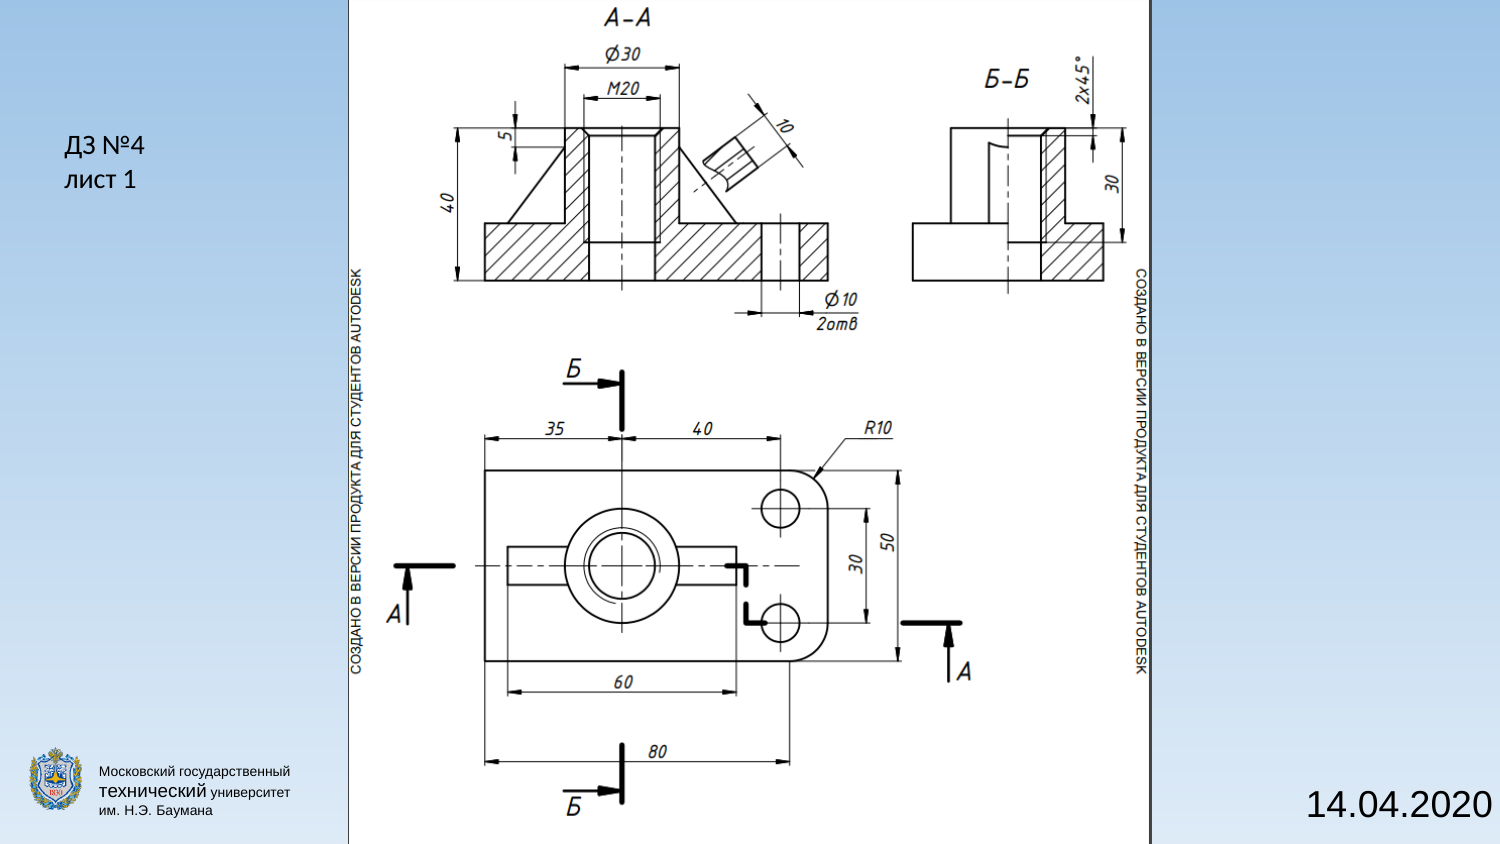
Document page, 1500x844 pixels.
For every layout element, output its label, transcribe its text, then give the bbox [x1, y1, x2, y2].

picture [348, 0, 1152, 844]
picture [29, 747, 82, 810]
text_box ДЗ №4 лист 1 [49, 118, 193, 202]
text_box 14.04.2020 [1291, 772, 1500, 832]
